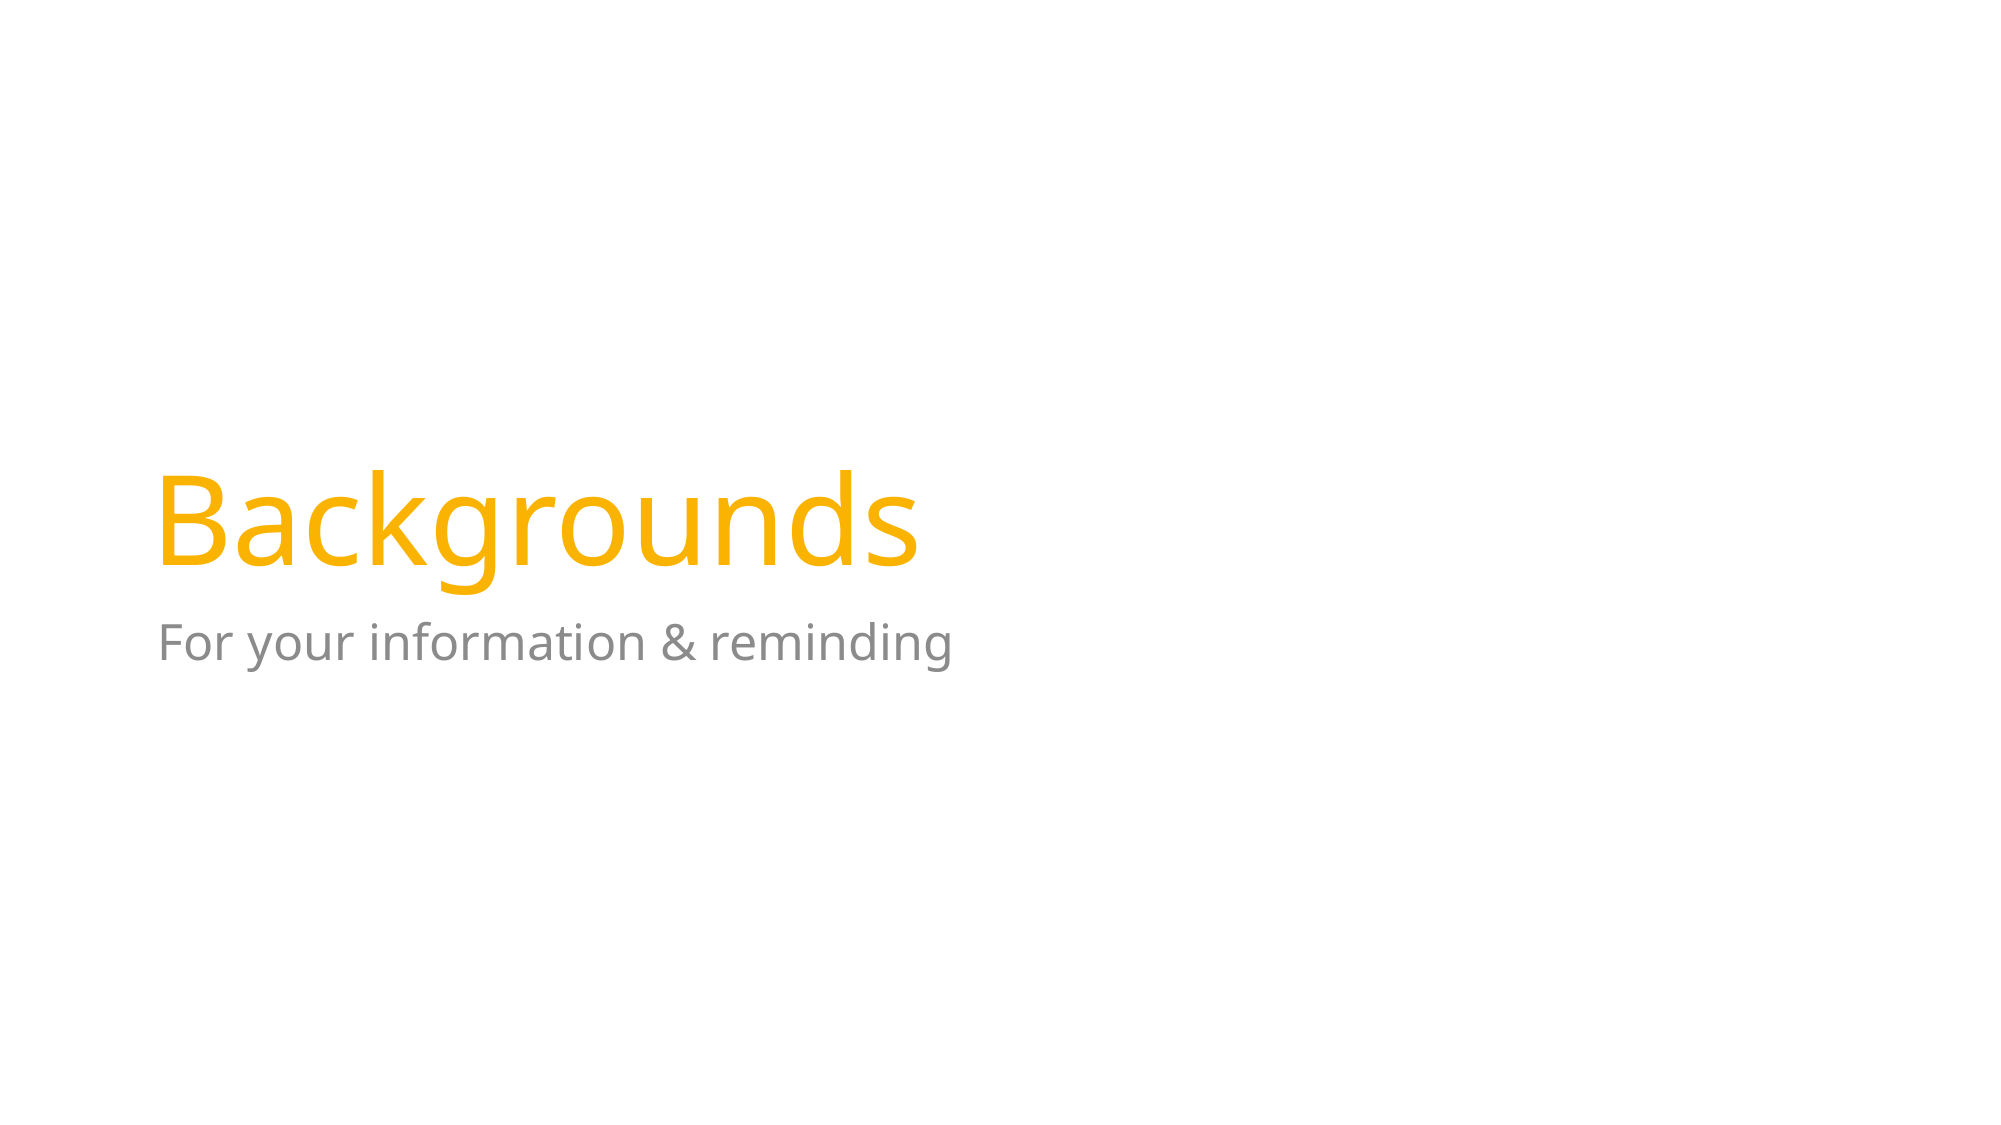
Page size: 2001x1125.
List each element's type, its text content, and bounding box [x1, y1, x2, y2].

list For your information & reminding [157, 598, 1862, 845]
title Backgrounds [136, 250, 1862, 598]
